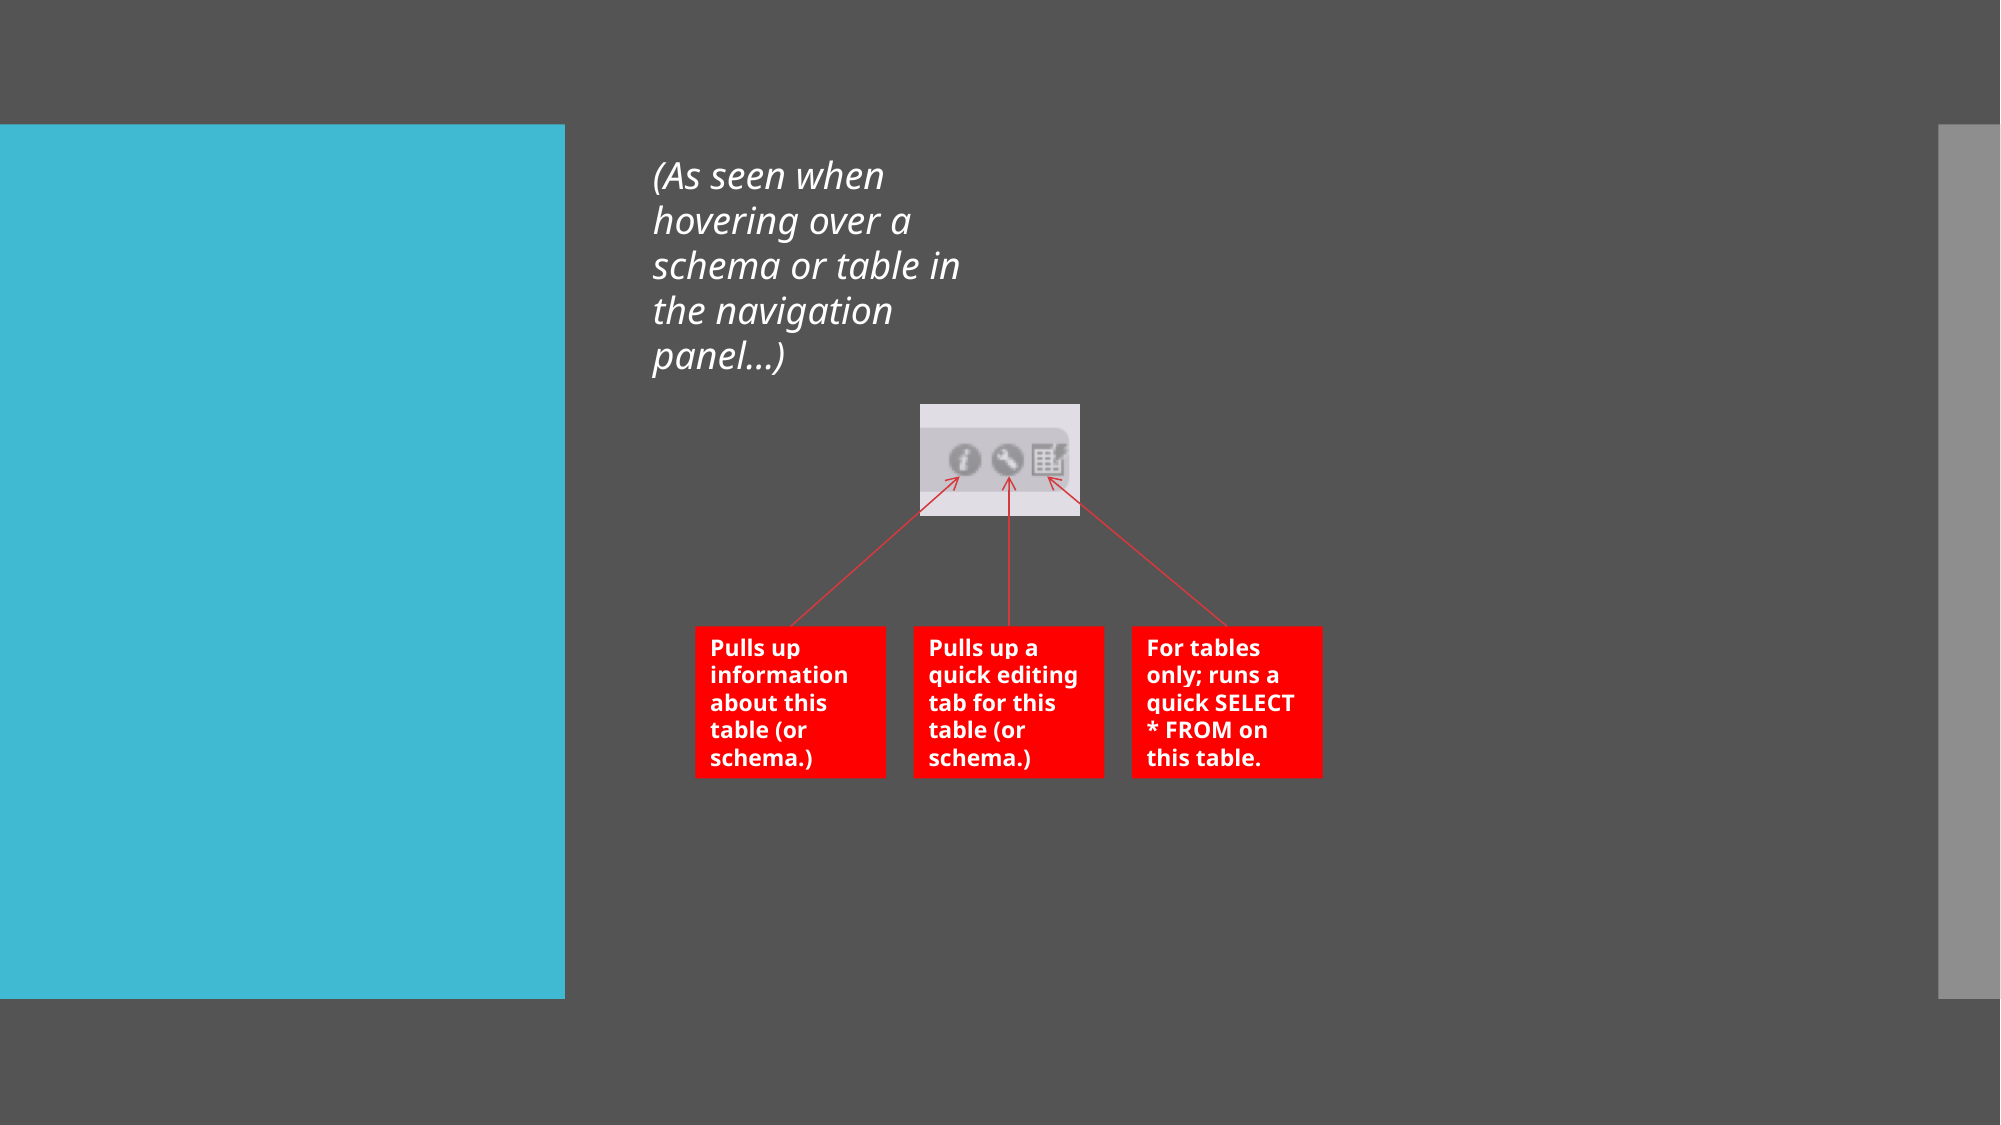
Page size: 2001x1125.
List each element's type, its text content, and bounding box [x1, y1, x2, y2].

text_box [790, 476, 960, 627]
text_box For tables only; runs a quick SELECT * FROM on this table. [1131, 626, 1323, 779]
text_box (As seen when hovering over a schema or table in the navigation panel...) [638, 145, 1000, 385]
text_box Pulls up a quick editing tab for this table (or schema.) [913, 626, 1105, 779]
picture [920, 404, 1080, 516]
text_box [1046, 476, 1228, 627]
text_box Pulls up information about this table (or schema.) [695, 626, 887, 779]
